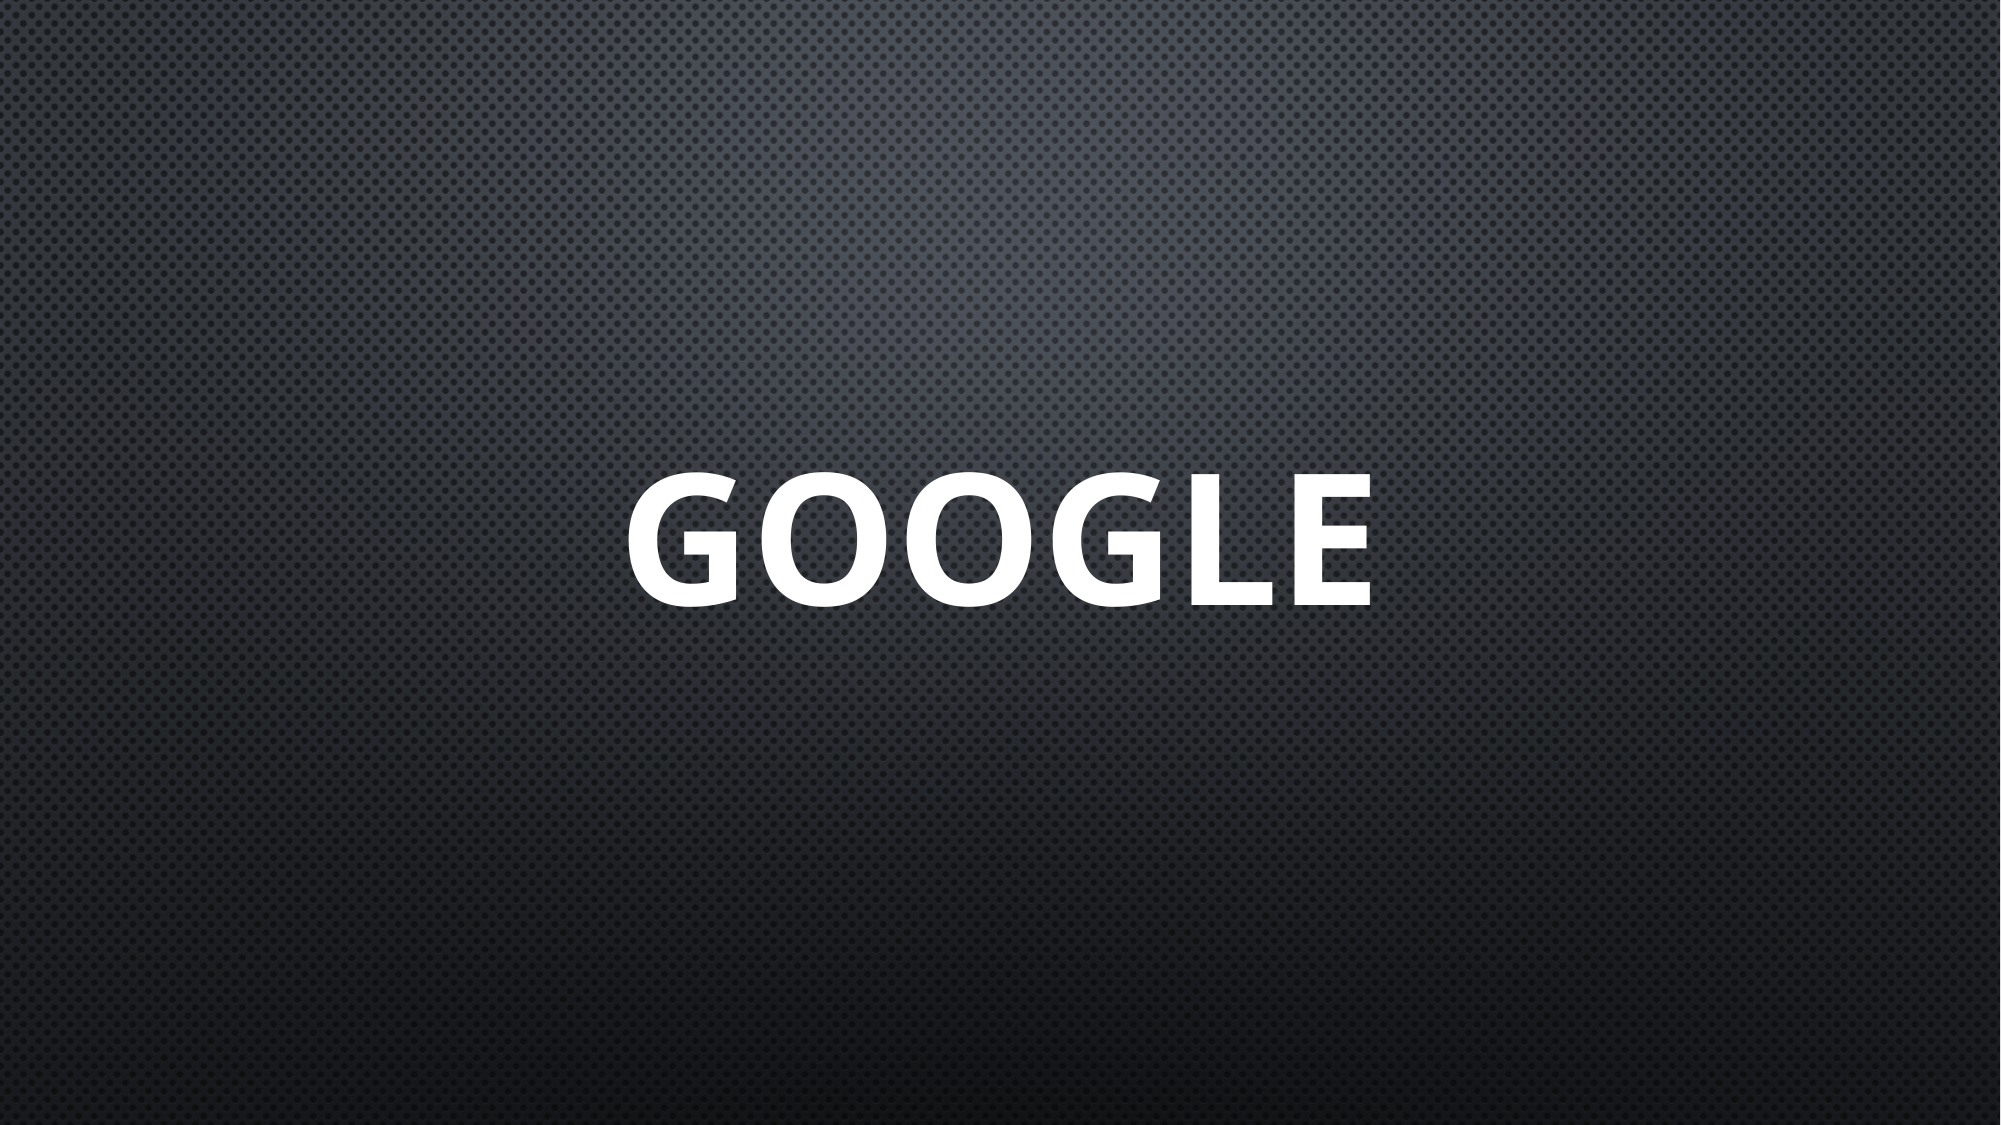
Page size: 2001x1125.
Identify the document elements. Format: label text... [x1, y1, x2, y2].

list Google [187, 276, 1813, 789]
